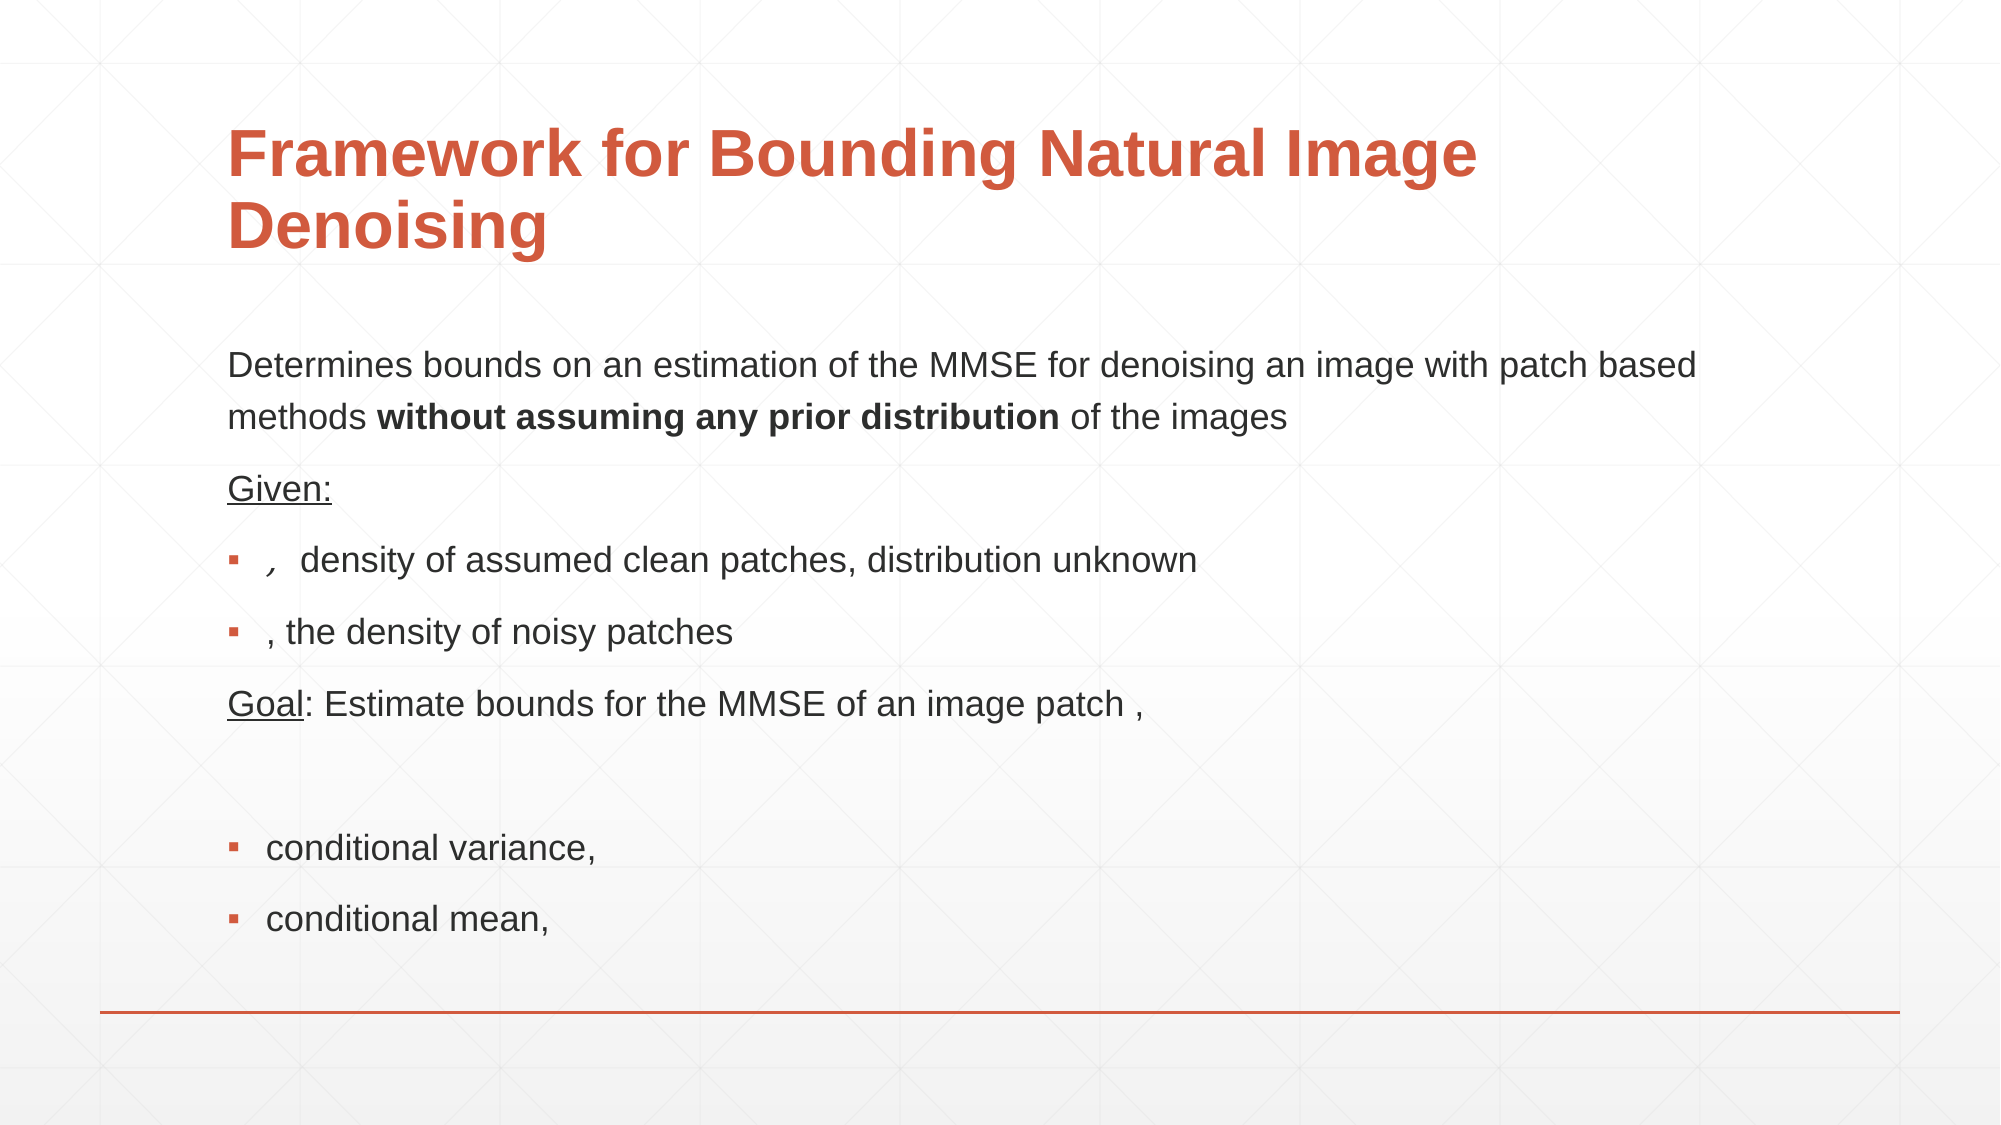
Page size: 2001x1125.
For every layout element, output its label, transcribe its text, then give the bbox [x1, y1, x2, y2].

title Framework for Bounding Natural Image Denoising [212, 82, 1788, 271]
